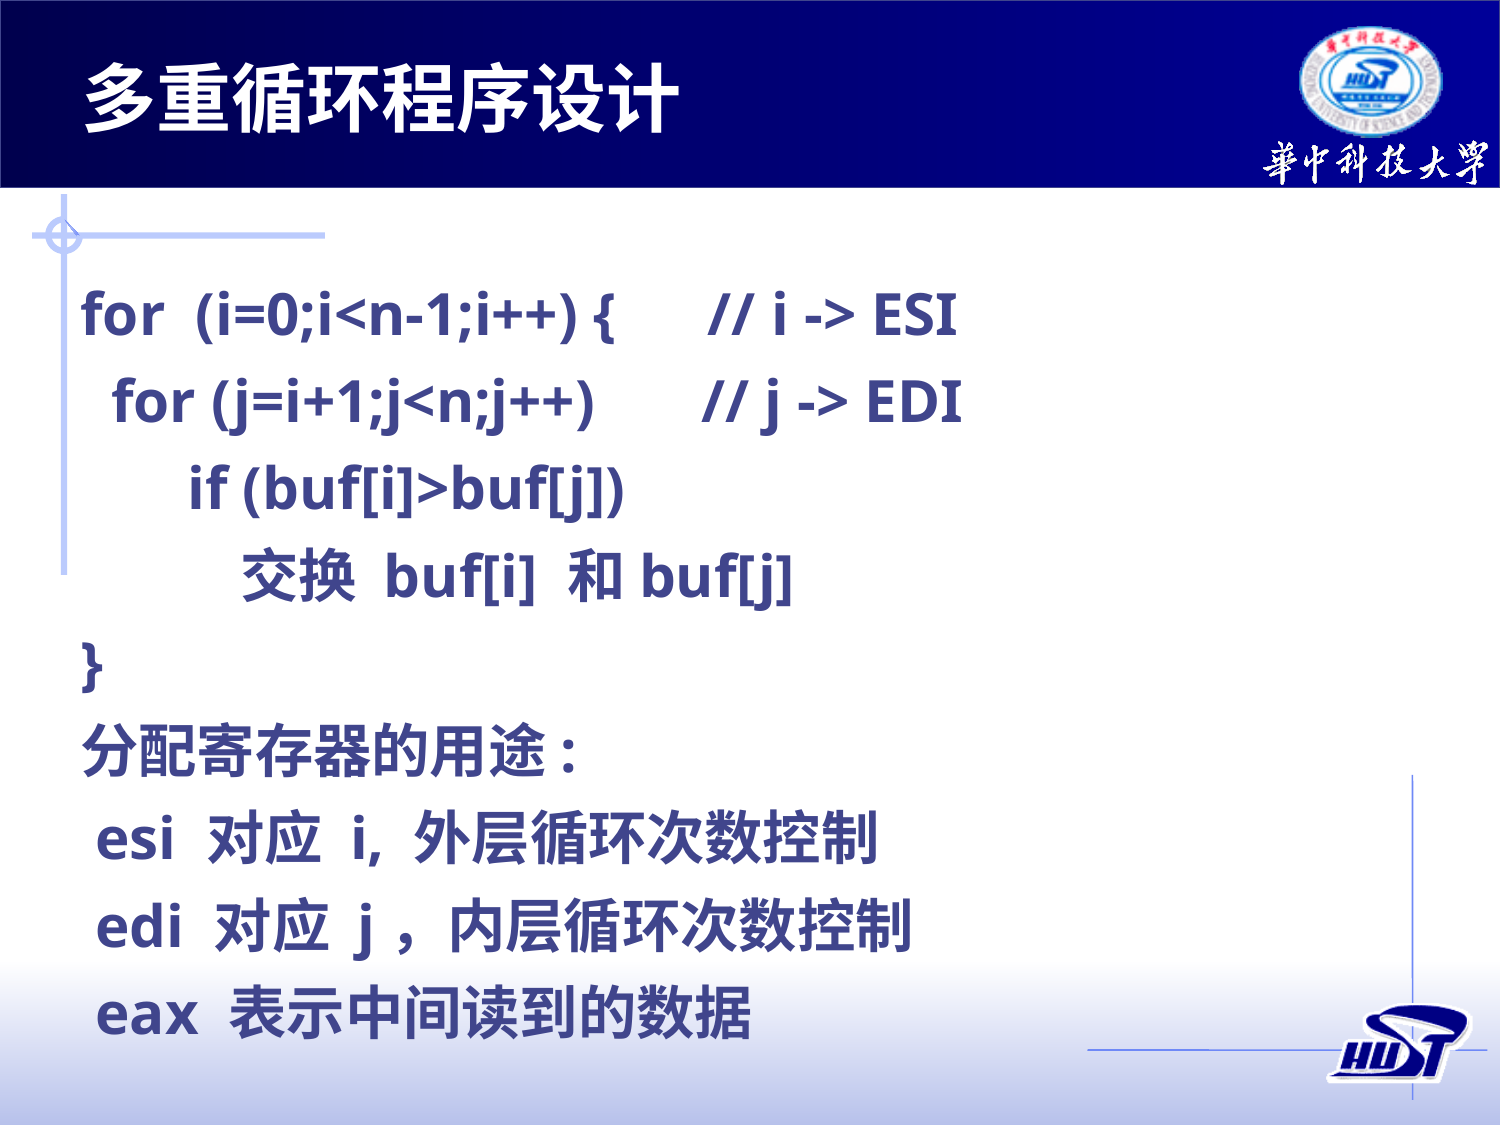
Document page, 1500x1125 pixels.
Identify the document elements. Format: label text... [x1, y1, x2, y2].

picture [1262, 140, 1488, 185]
text_box for (i=0;i<n-1;i++) { // i -> ESI for (j=i+1;j<n;j++) // j -> EDI if (buf[i]>buf[j]) 交换 buf[i] 和buf[j] } 分配寄存器的用途: esi 对应 i, 外层循环次数控制 edi 对应 j，内层循环次数控制 eax 表示中间读到的数据 [65, 251, 1401, 1054]
text_box 多重循环程序设计 [66, 44, 696, 149]
picture [1299, 26, 1443, 138]
